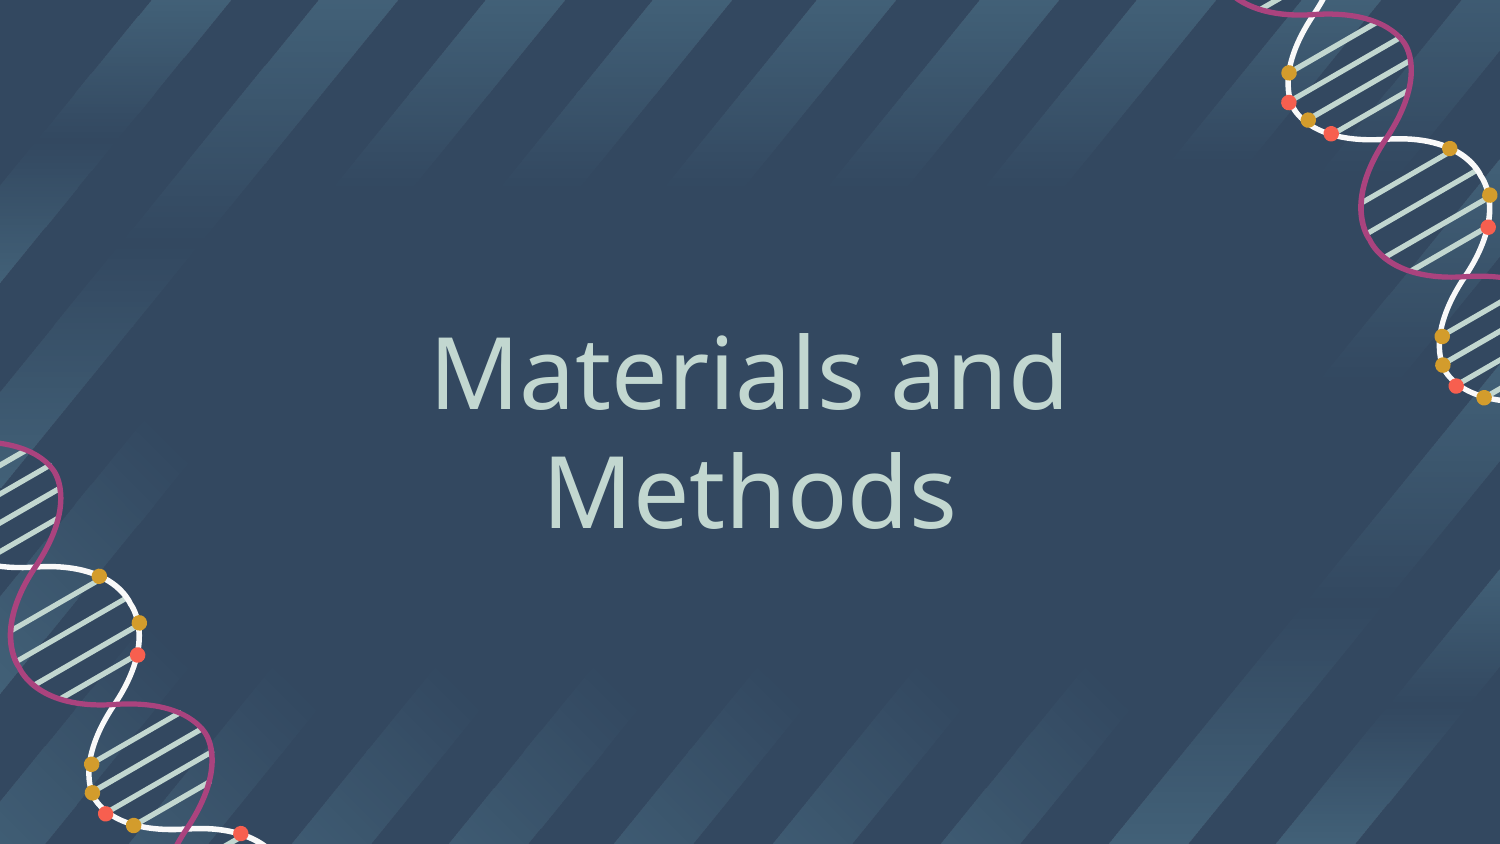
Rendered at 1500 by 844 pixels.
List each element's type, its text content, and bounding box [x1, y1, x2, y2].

title Materials and Methods [234, 233, 1266, 625]
